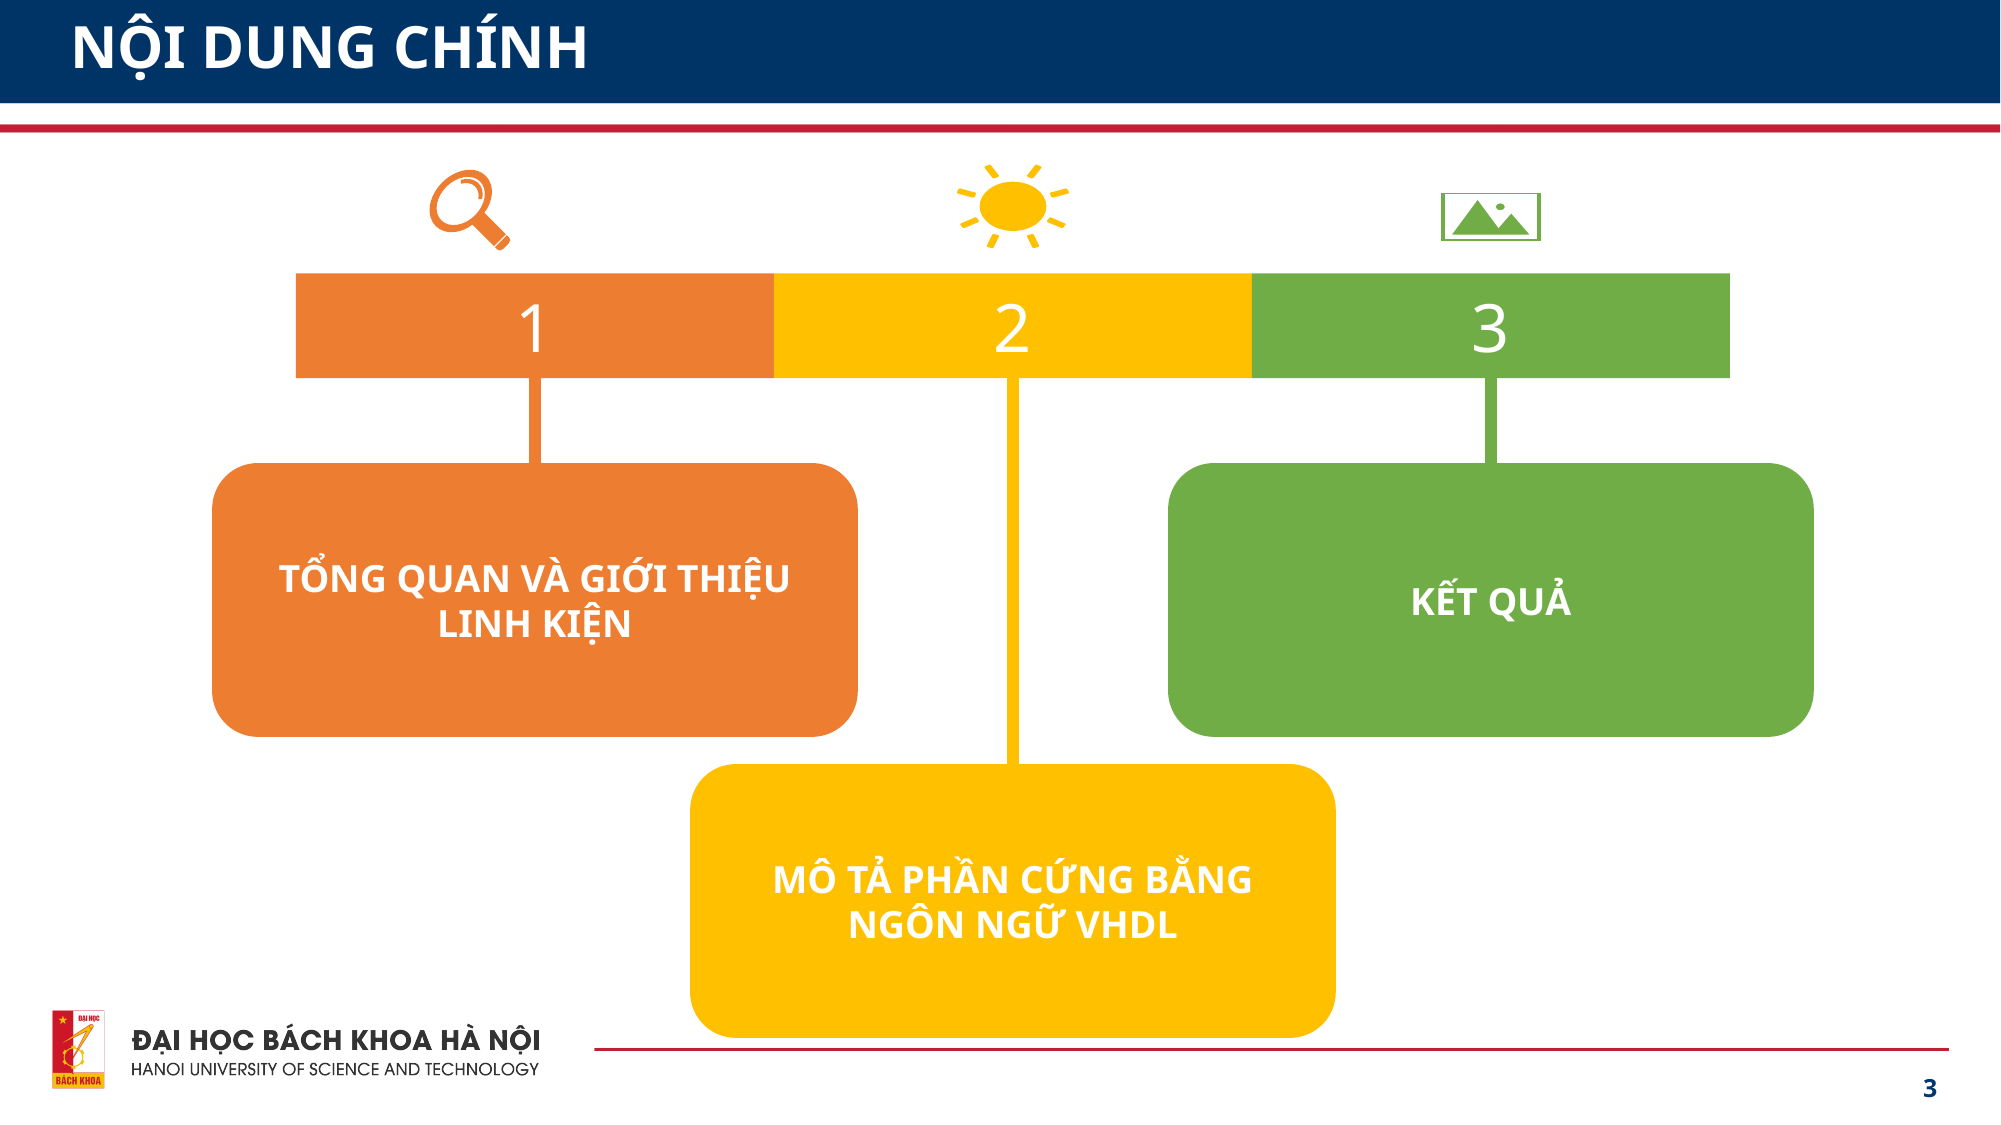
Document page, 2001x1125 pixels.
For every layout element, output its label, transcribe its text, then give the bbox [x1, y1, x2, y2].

text_box [978, 180, 1048, 232]
text_box MÔ TẢ PHẦN CỨNG BẰNG NGÔN NGỮ VHDL [689, 763, 1337, 1039]
slide_number 3 [1502, 1065, 1953, 1125]
text_box KẾT QUẢ [1167, 462, 1815, 738]
text_box [1025, 232, 1041, 250]
text_box [1045, 216, 1067, 230]
title NỘI DUNG CHÍNH [55, 10, 1945, 83]
text_box [959, 216, 981, 230]
text_box TỔNG QUAN VÀ GIỚI THIỆU LINH KIỆN [211, 462, 859, 738]
text_box [985, 232, 1001, 250]
picture [0, 0, 2001, 1125]
text_box [1439, 191, 1543, 243]
text_box [1025, 163, 1043, 180]
text_box [955, 187, 978, 199]
text_box [983, 163, 1001, 180]
text_box [1048, 187, 1071, 199]
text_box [295, 273, 1730, 379]
text_box [428, 168, 512, 252]
